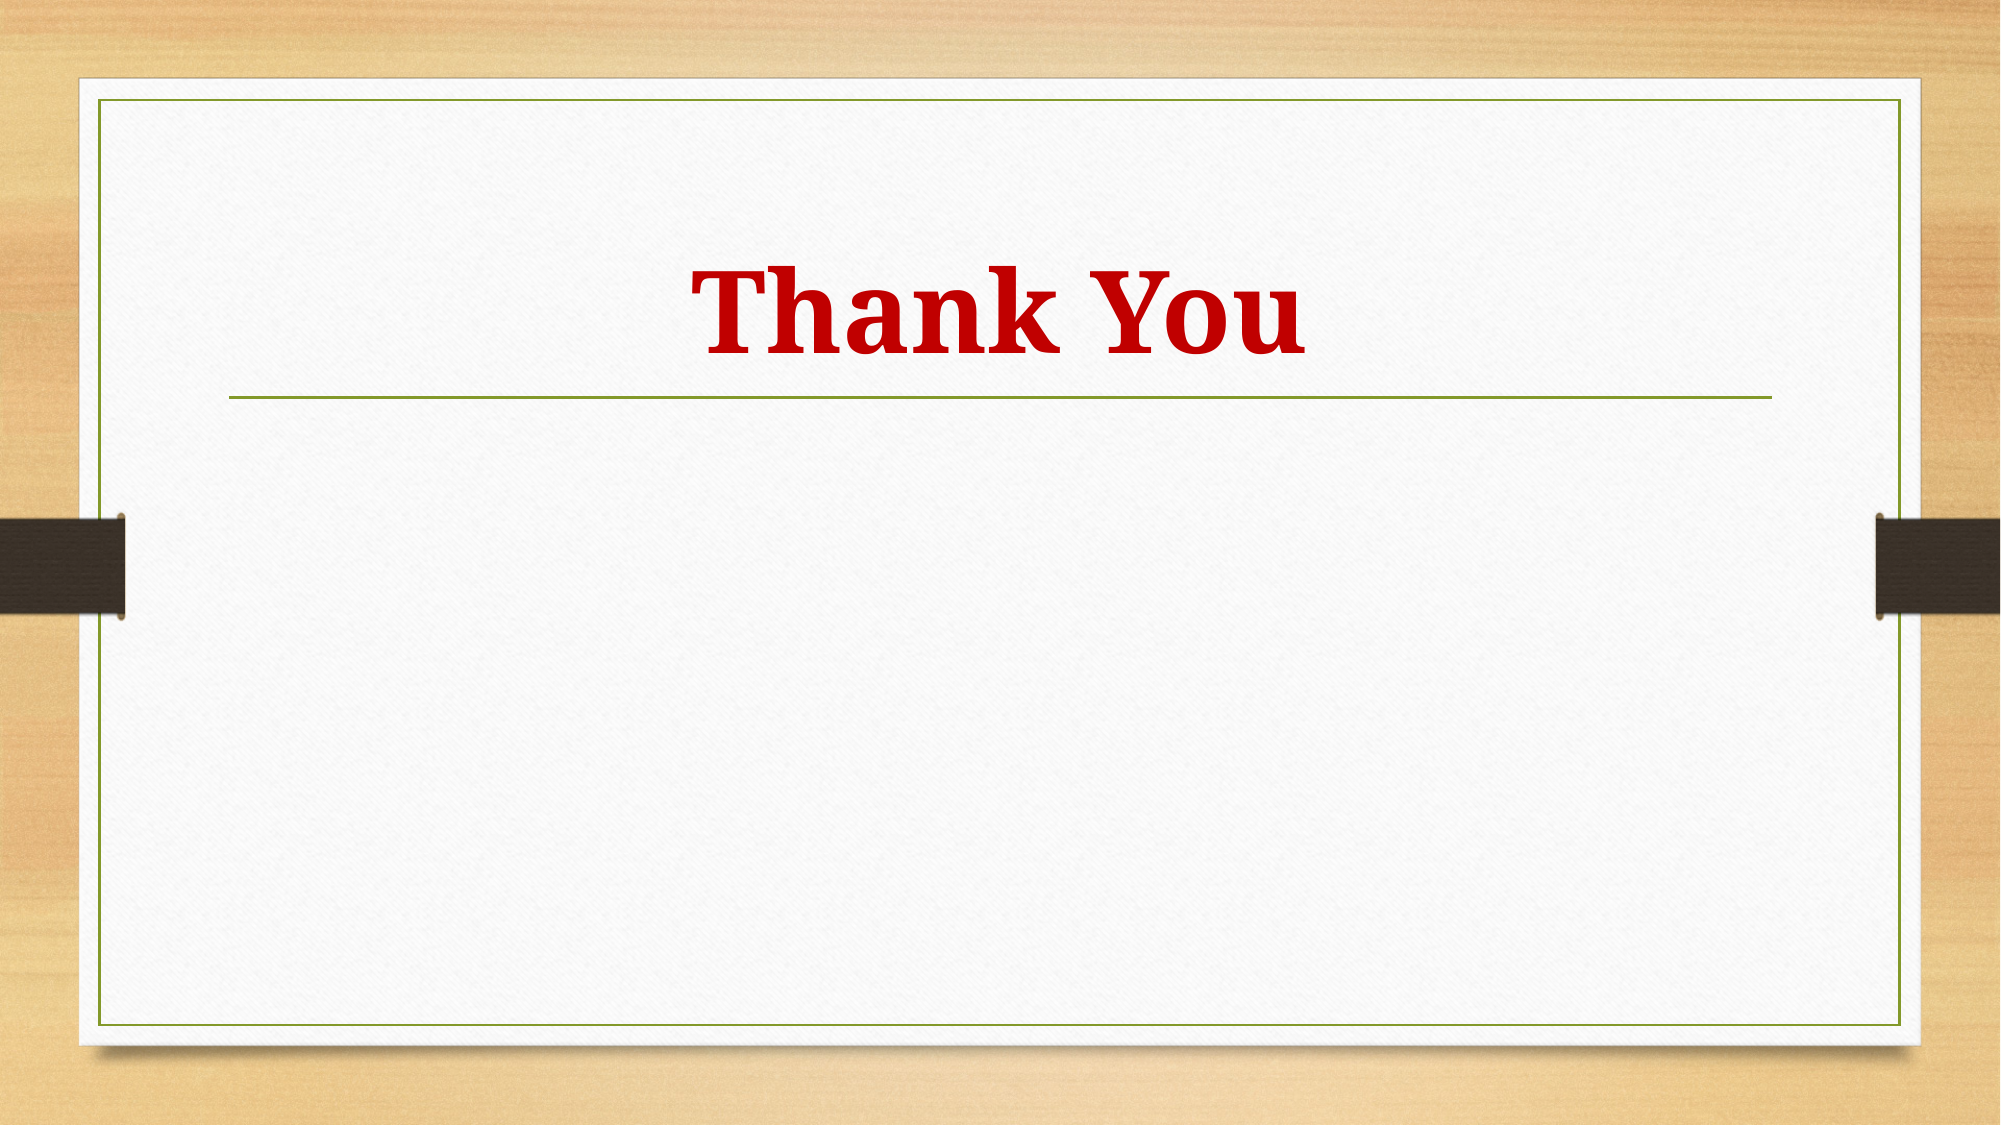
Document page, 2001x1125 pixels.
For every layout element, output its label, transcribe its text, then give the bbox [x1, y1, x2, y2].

title Thank You [212, 200, 1788, 415]
picture [0, 0, 2001, 1125]
